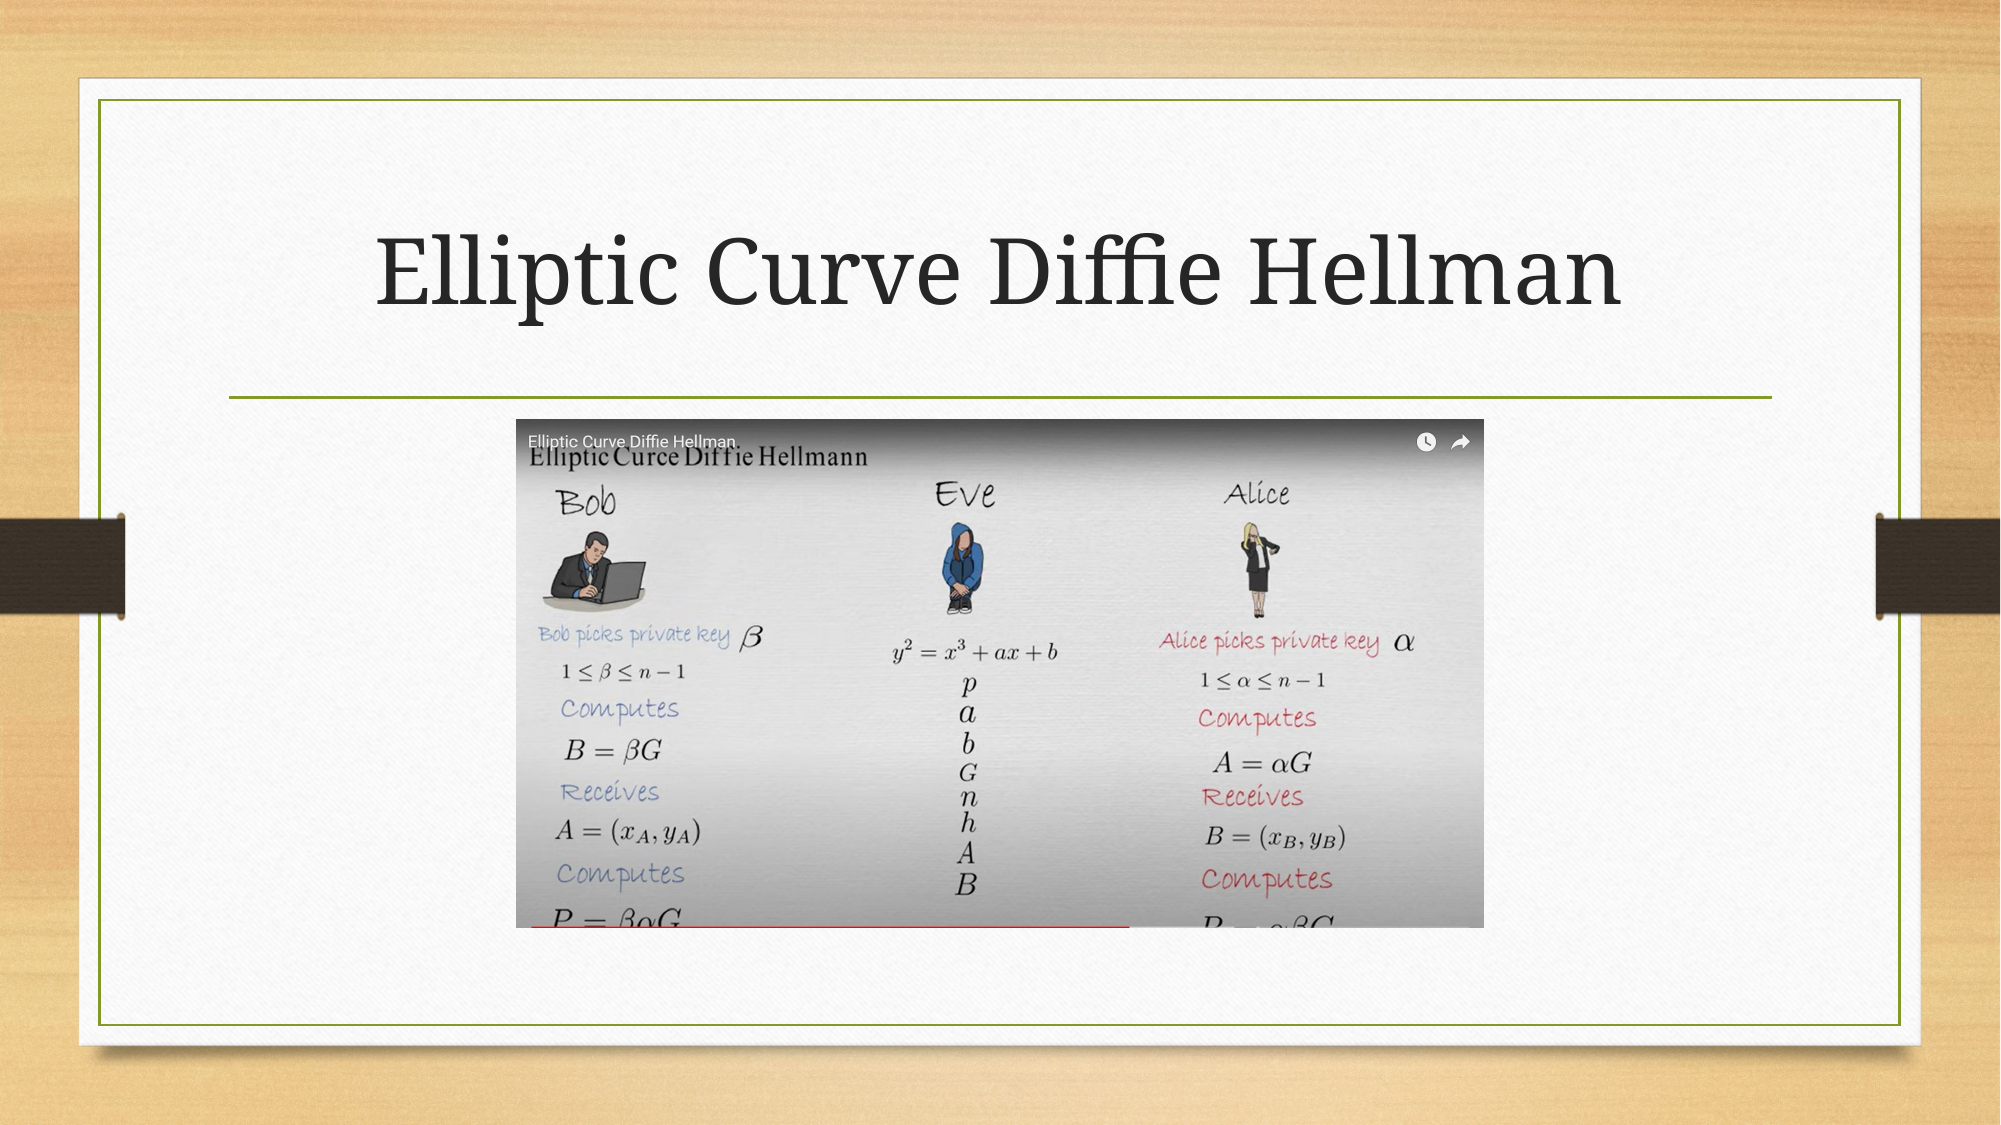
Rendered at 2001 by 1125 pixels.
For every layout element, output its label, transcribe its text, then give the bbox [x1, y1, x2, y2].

picture [0, 0, 2001, 1125]
title Elliptic Curve Diffie Hellman [212, 161, 1788, 375]
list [515, 419, 1485, 928]
